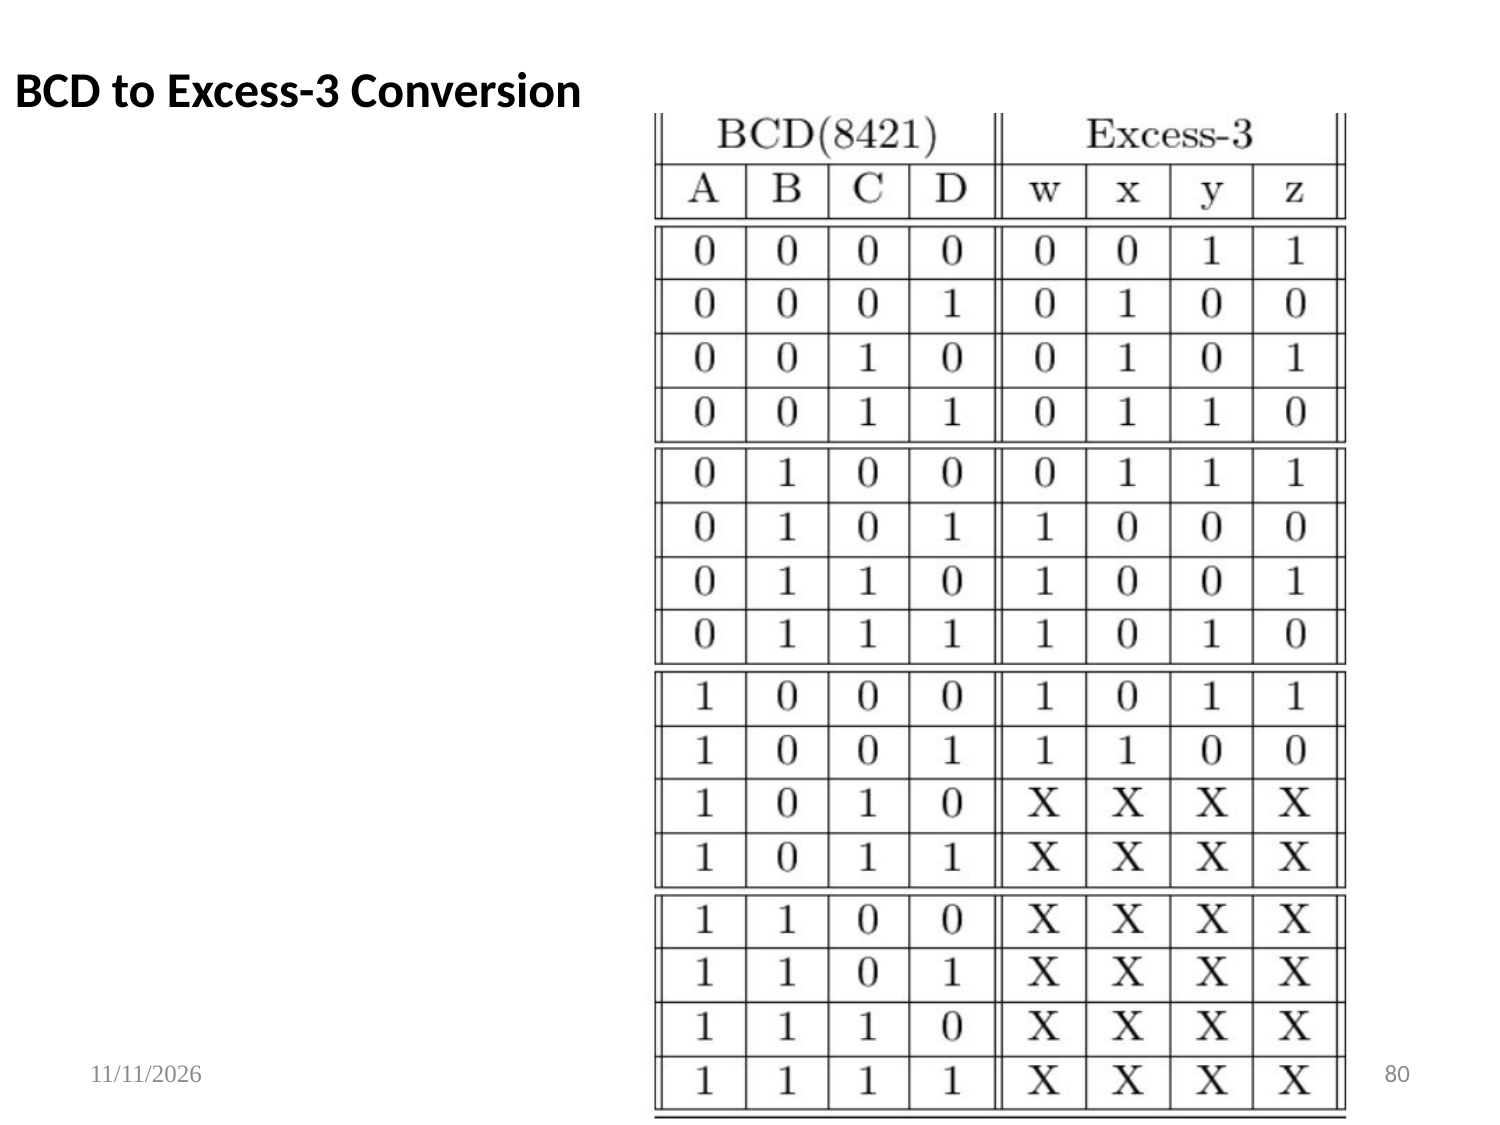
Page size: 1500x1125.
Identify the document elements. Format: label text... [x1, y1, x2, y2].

text_box BCD to Excess-3 Conversion [0, 49, 650, 125]
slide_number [75, 1042, 425, 1103]
slide_number 80 [1382, 1042, 1425, 1103]
picture [624, 113, 1377, 1125]
